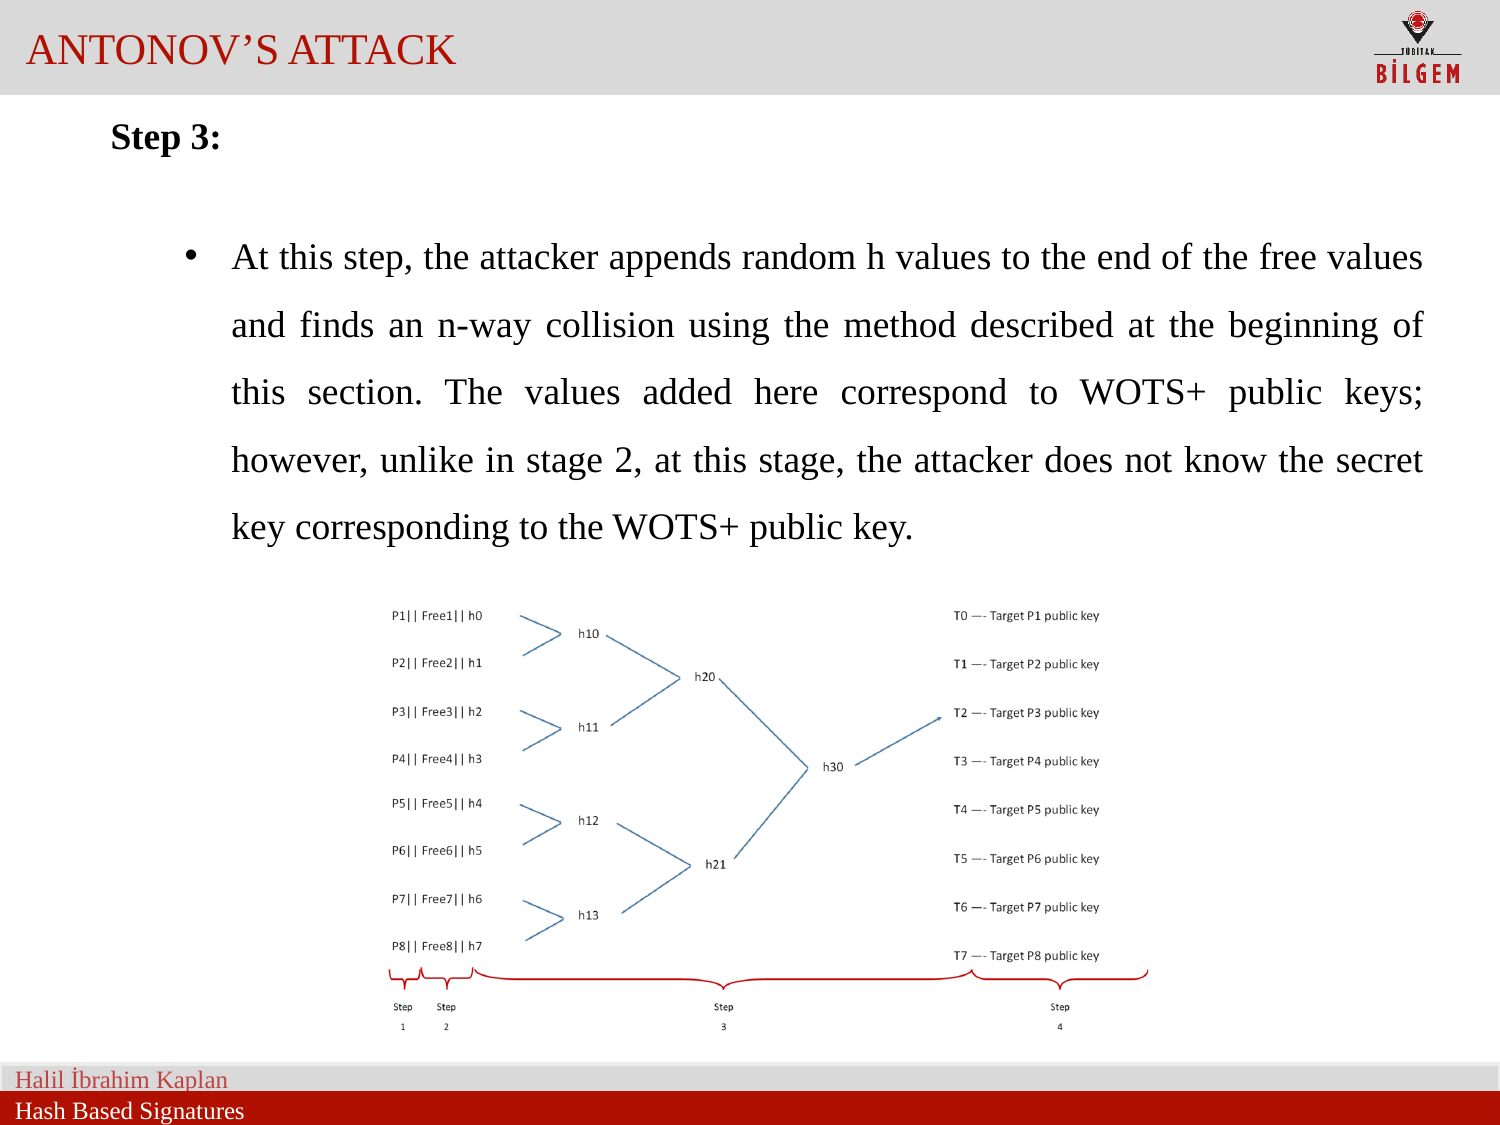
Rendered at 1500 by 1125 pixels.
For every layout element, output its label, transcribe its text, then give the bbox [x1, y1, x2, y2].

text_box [0, 0, 1500, 98]
picture [388, 606, 1151, 1035]
text_box Halil İbrahim Kaplan [0, 1062, 1500, 1091]
text_box Step 3: At this step, the attacker appends random h values to the end of the free values and finds an n-way collision using the method described at the beginning of this section. The values added here correspond to WOTS+ public keys; however, unlike in stage 2, at this stage, the attacker does not know the secret key corresponding to the WOTS+ public key. [95, 107, 1440, 555]
text_box Hash Based Signatures [0, 1091, 1500, 1125]
